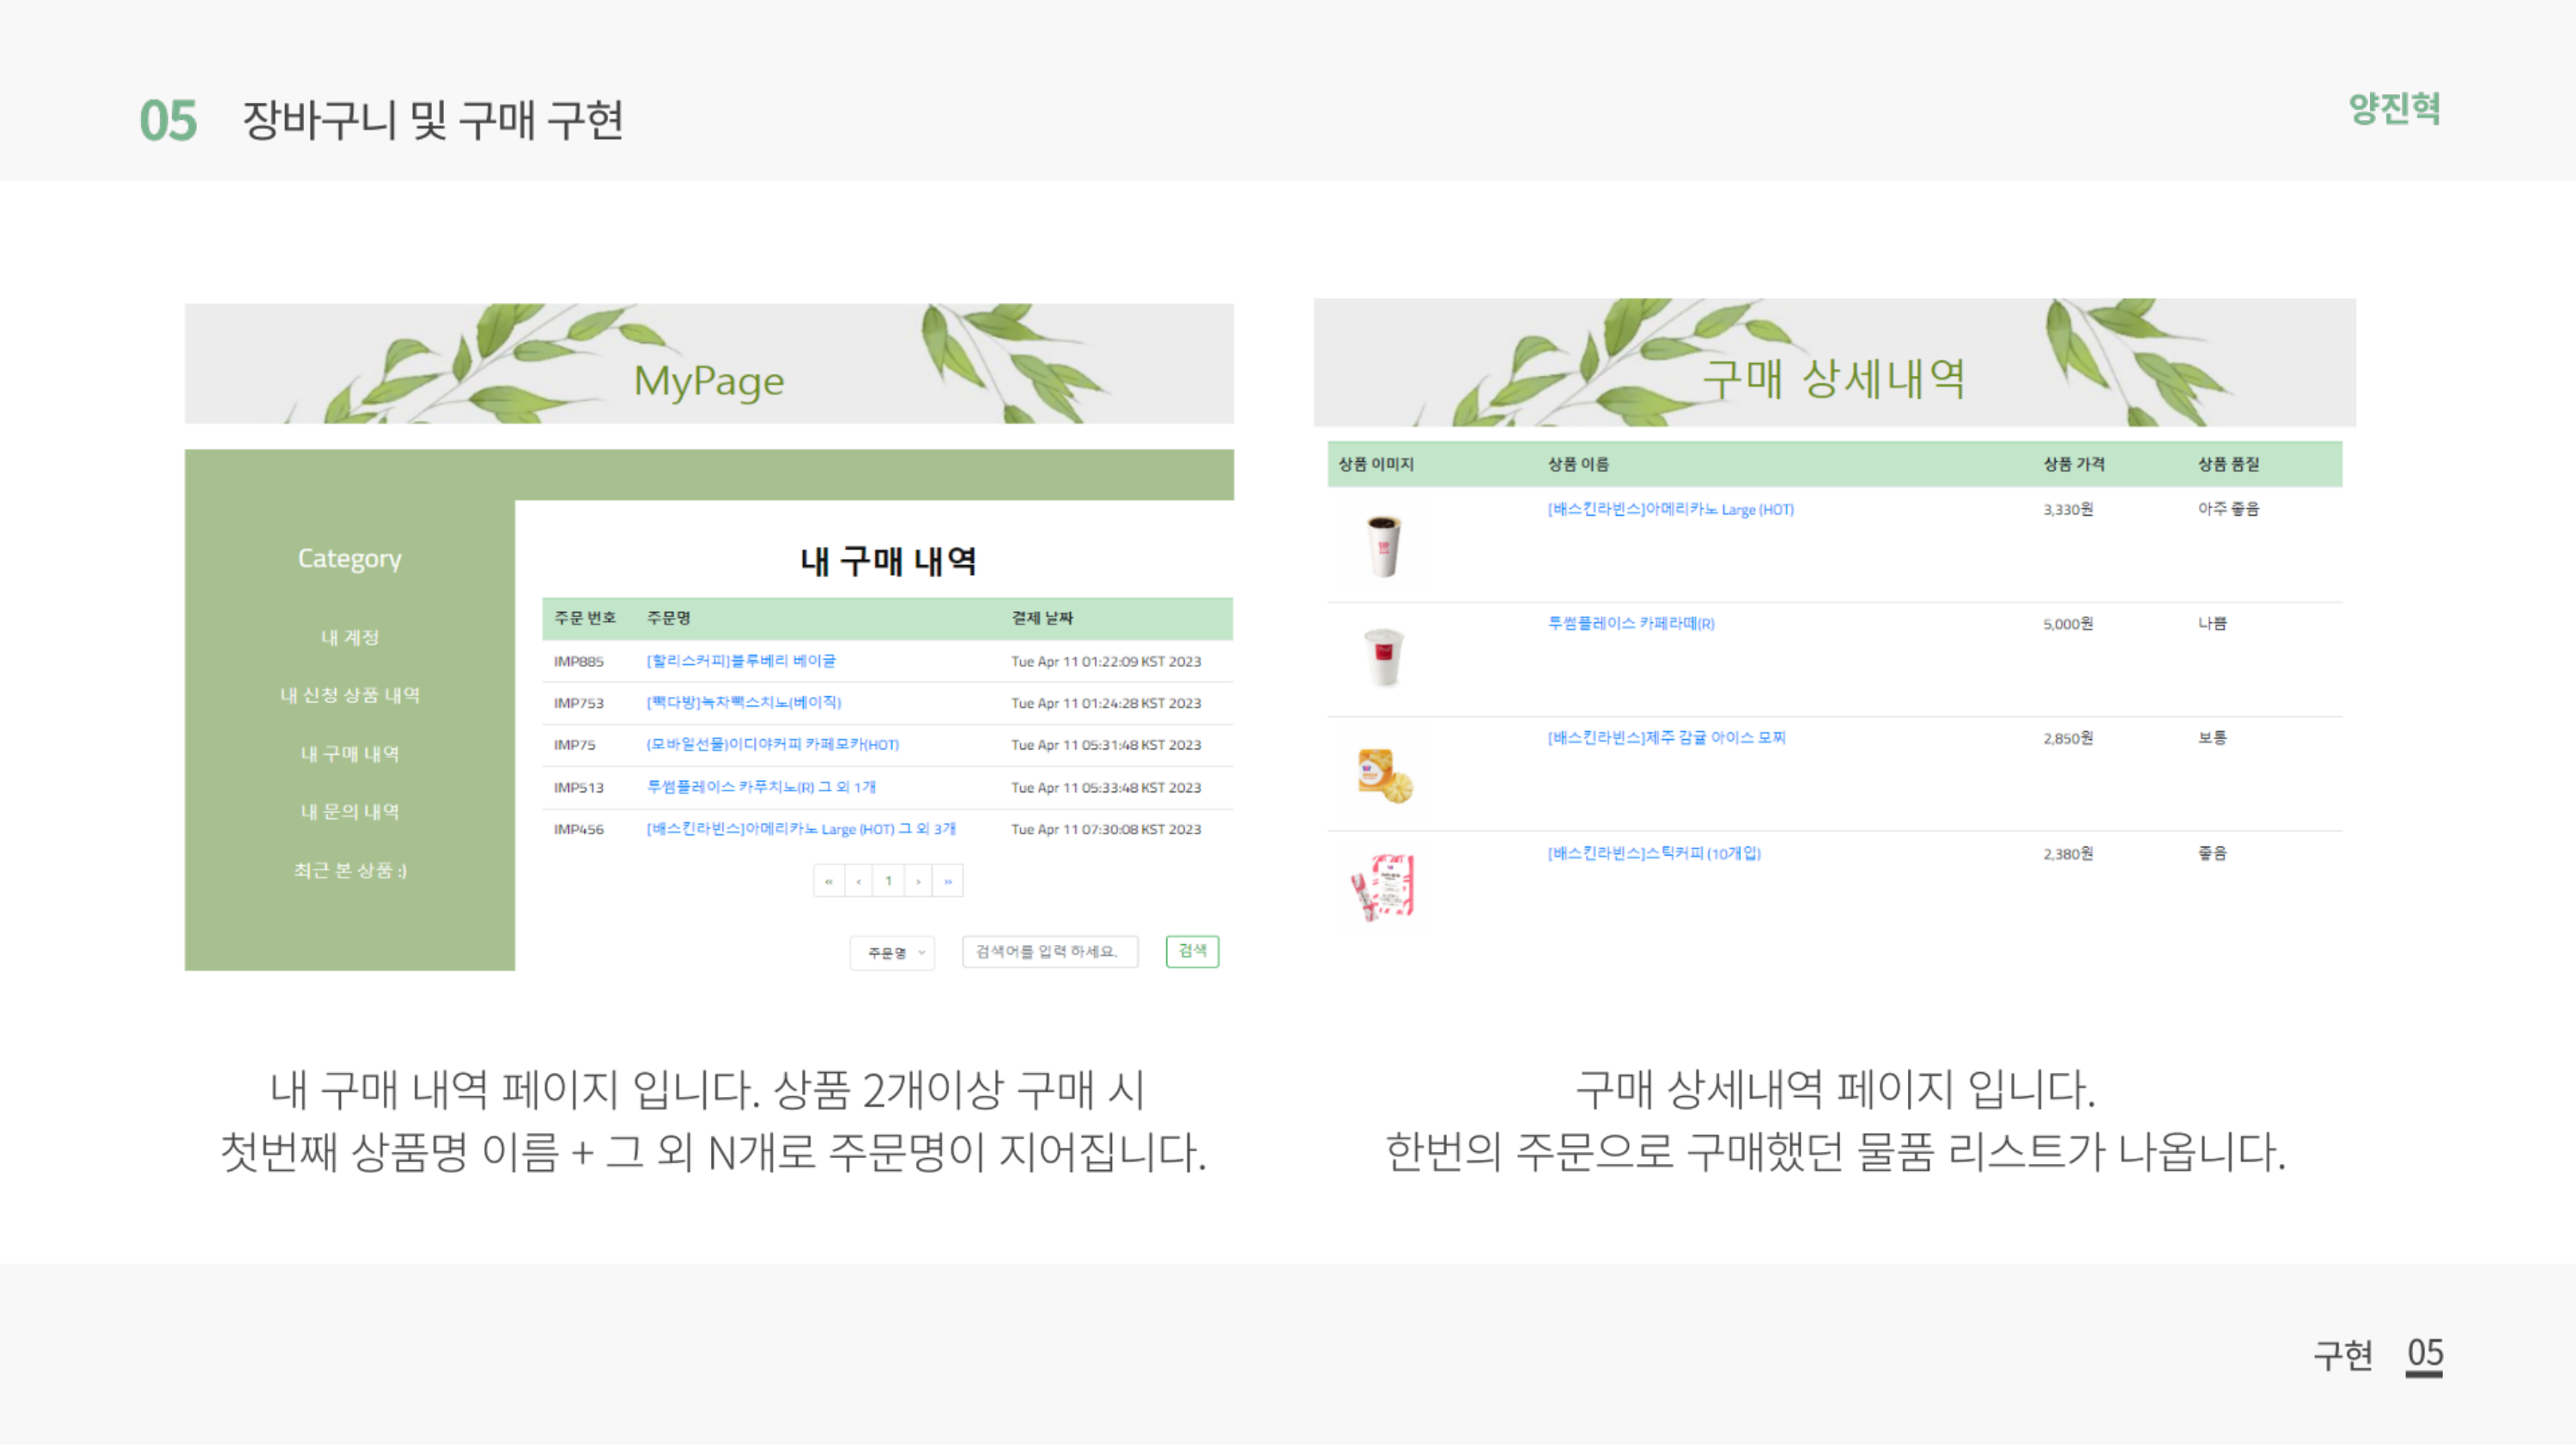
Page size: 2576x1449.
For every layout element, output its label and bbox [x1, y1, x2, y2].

picture [2308, 77, 2456, 140]
picture [2009, 1325, 2389, 1388]
picture [131, 72, 225, 167]
text_box [1294, 292, 2379, 986]
text_box [2405, 1361, 2443, 1389]
text_box [0, 0, 2576, 182]
text_box [173, 289, 1257, 987]
picture [235, 80, 646, 162]
text_box [0, 1263, 2576, 1446]
picture [2398, 1320, 2461, 1380]
picture [166, 1050, 1230, 1195]
picture [1287, 1050, 2312, 1194]
